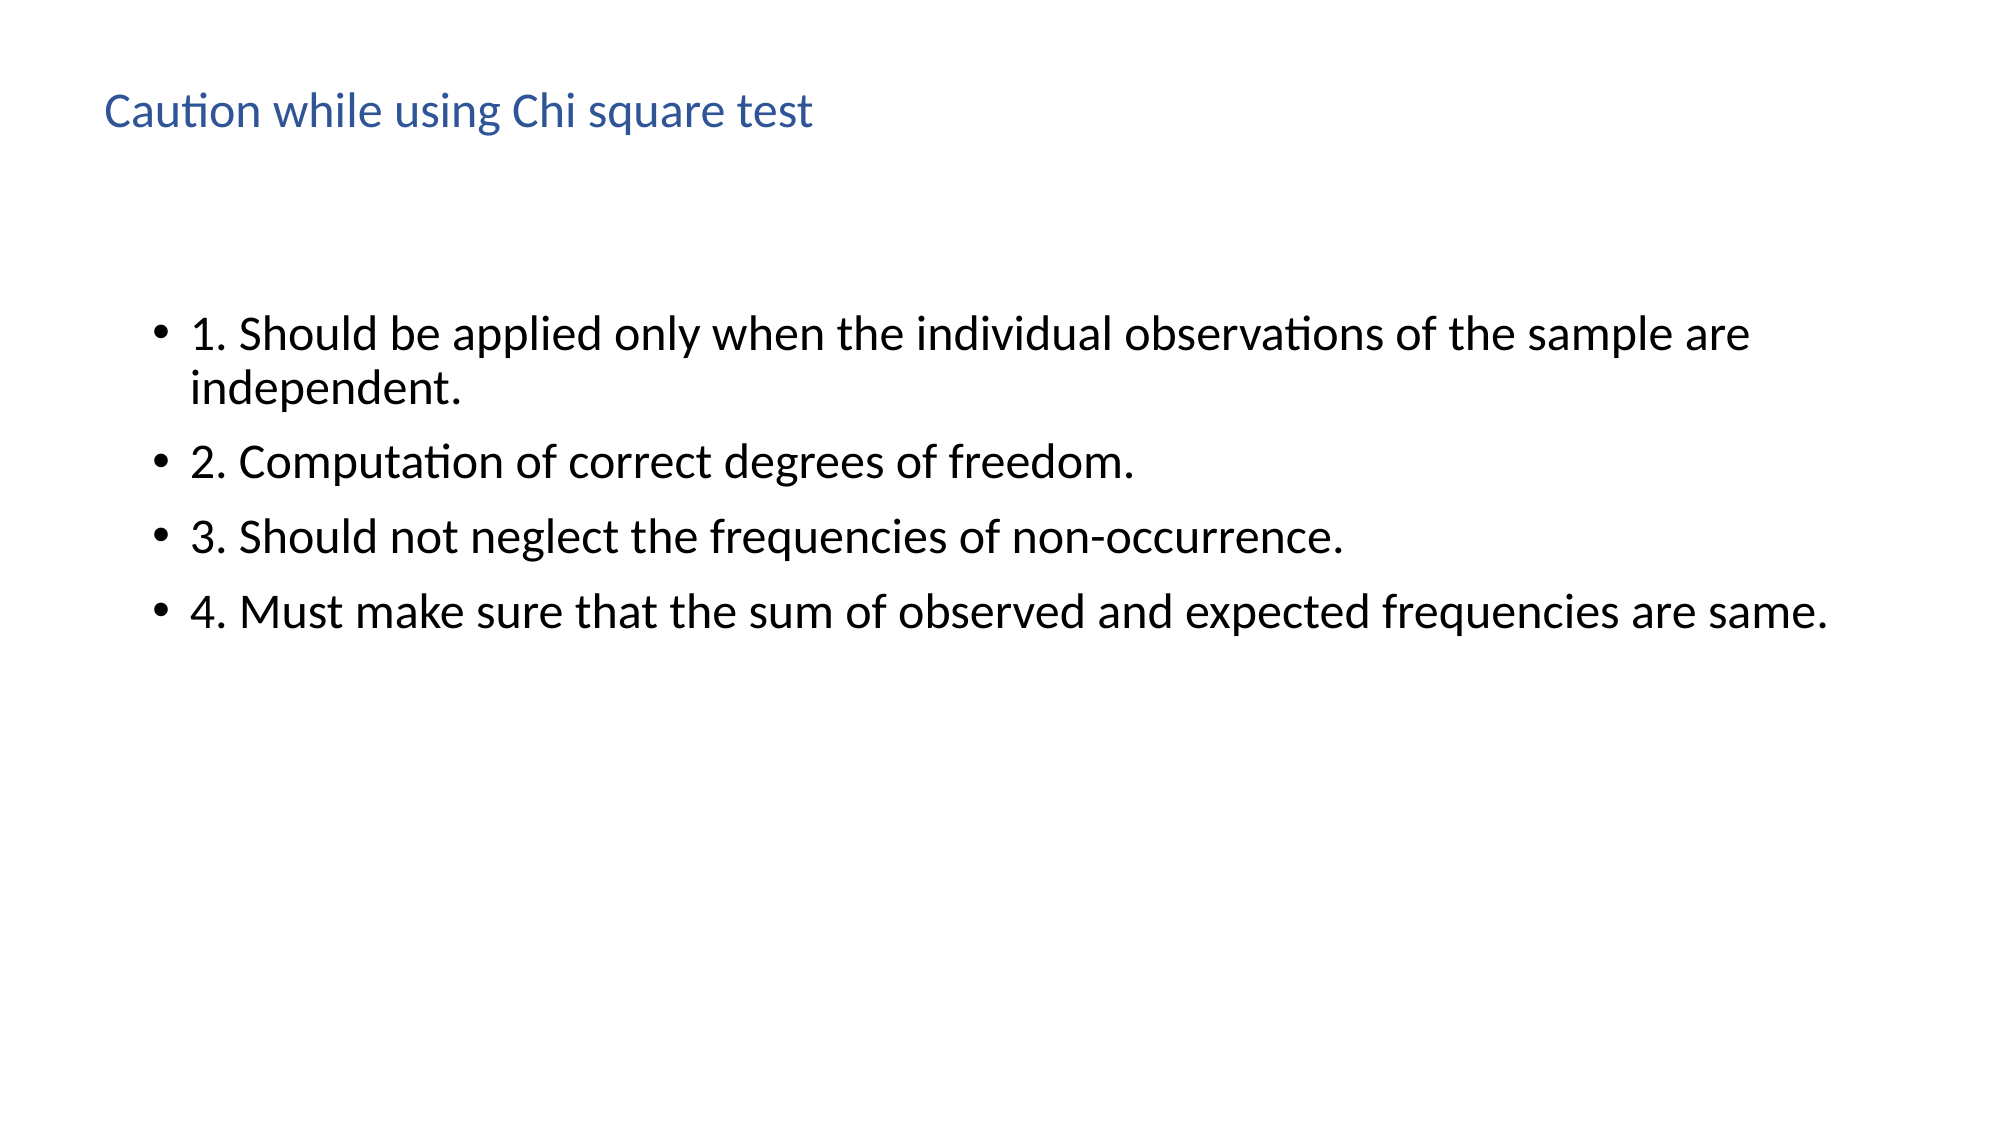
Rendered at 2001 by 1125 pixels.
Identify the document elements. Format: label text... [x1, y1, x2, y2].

title Caution while using Chi square test [89, 69, 1815, 155]
list 1. Should be applied only when the individual observations of the sample are independent. 2. Computation of correct degrees of freedom. 3. Should not neglect the frequencies of non-occurrence. 4. Must make sure that the sum of observed and expected frequencies are same. [137, 299, 1863, 1014]
